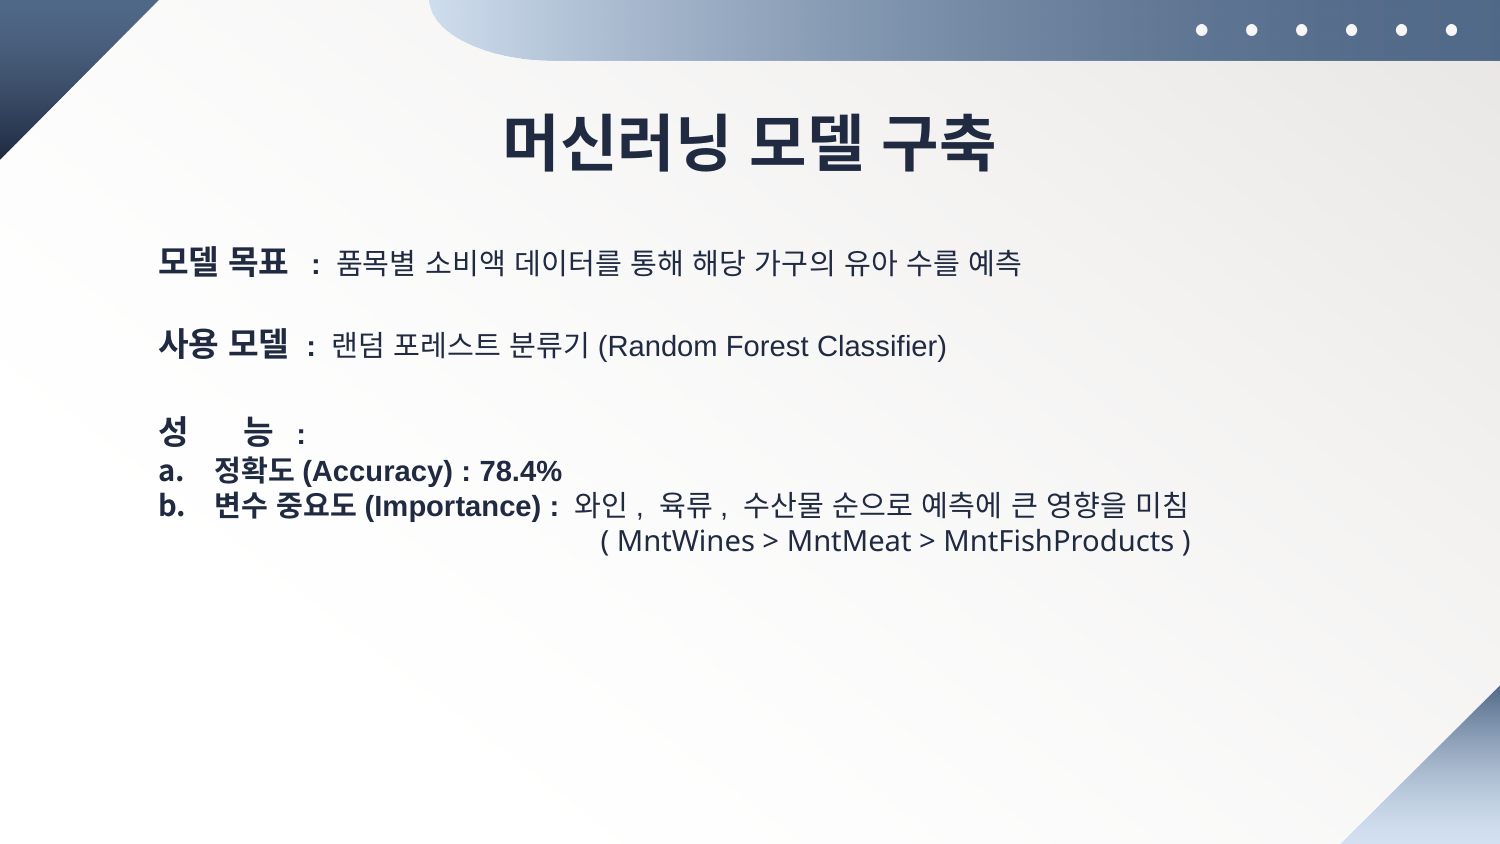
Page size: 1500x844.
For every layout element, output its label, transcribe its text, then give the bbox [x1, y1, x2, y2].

picture [0, 0, 1500, 844]
title 머신러닝 모델 구축 [118, 88, 1382, 183]
subtitle 모델 목표 : 품목별 소비액 데이터를 통해 해당 가구의 유아 수를 예측 사용 모델 : 랜덤 포레스트 분류기(Random Forest Classifier) 성 능 : 정확도(Accuracy) : 78.4% 변수 중요도(Importance) : 와인, 육류, 수산물 순으로 예측에 큰 영향을 미침 ( MntWines > MntMeat > MntFishProducts ) [118, 217, 1382, 756]
